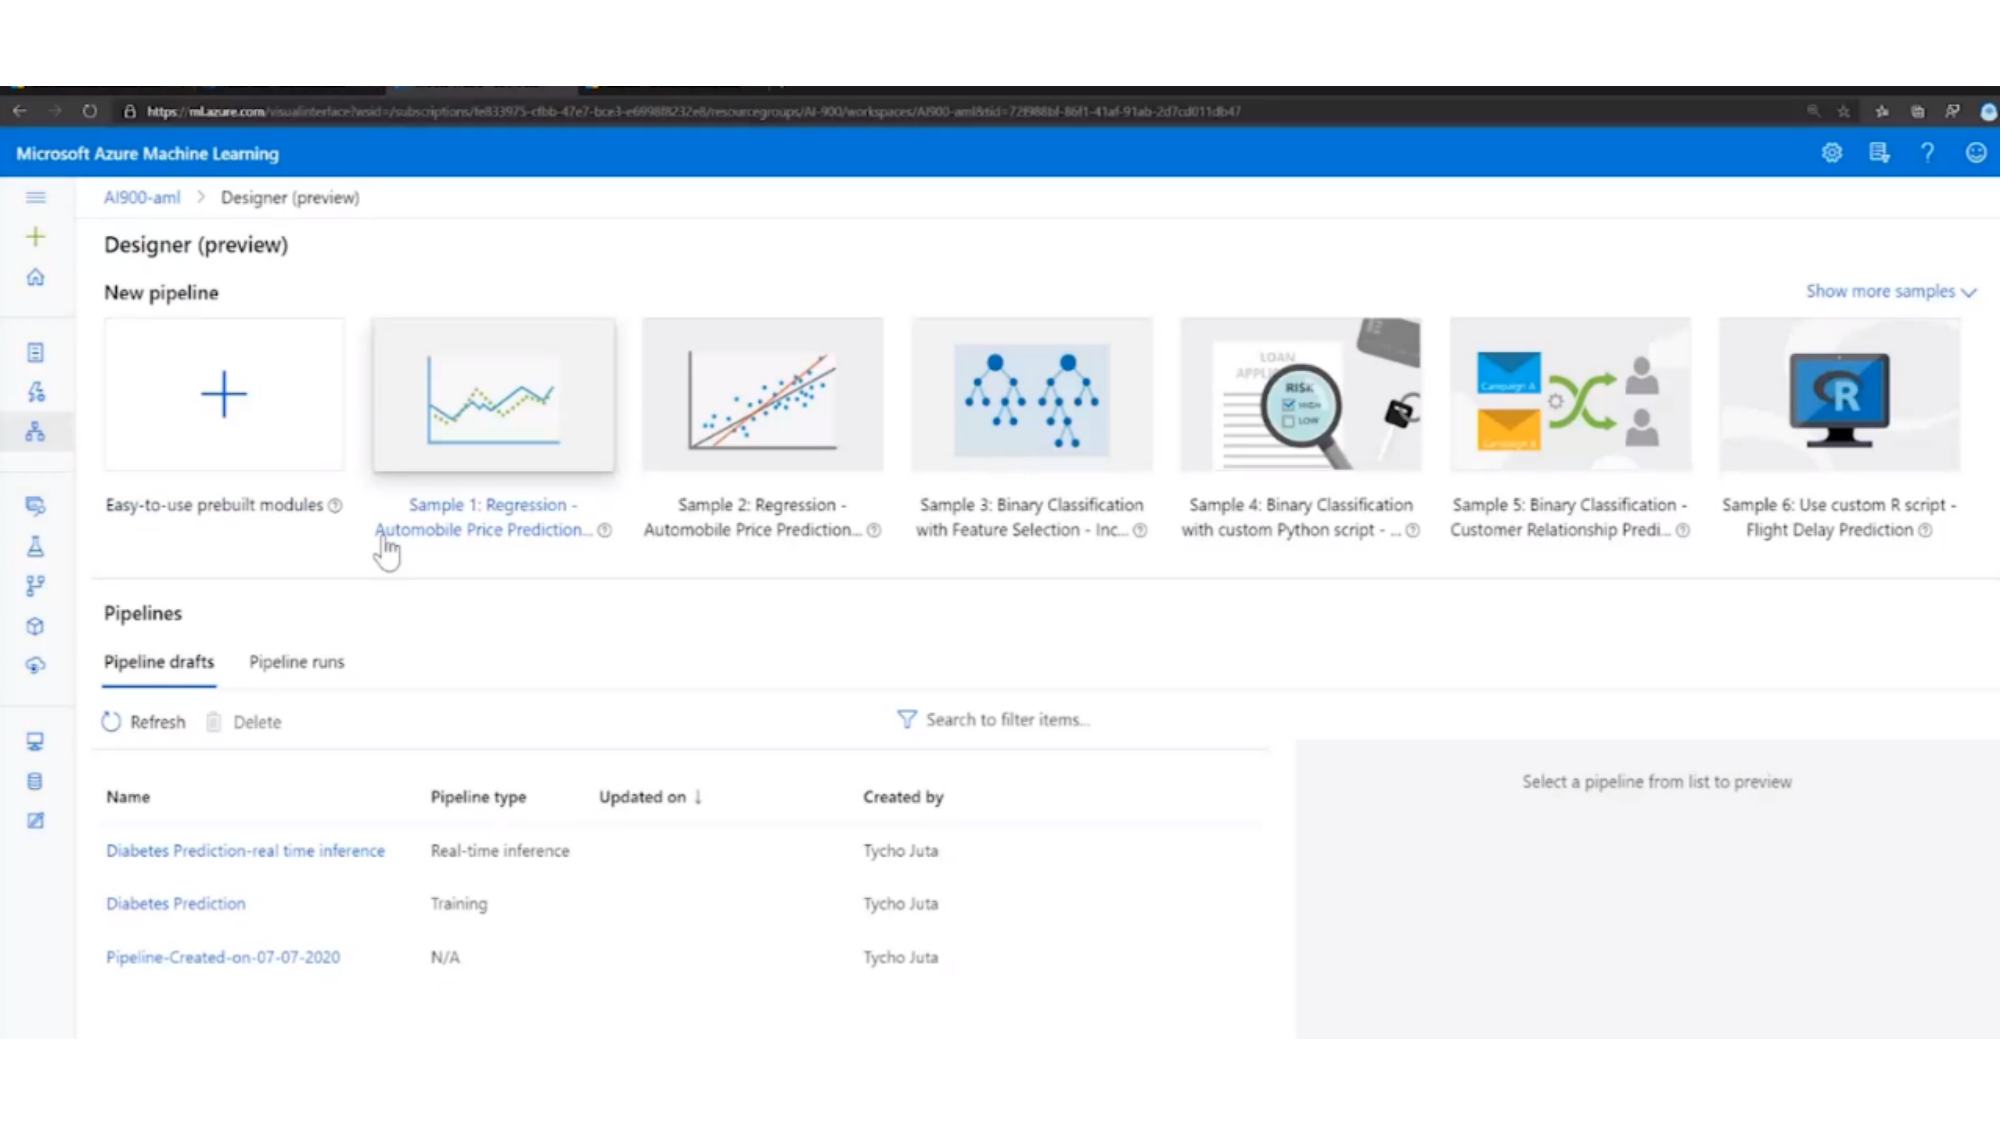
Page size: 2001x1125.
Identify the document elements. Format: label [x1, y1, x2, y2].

picture [0, 86, 2000, 1039]
